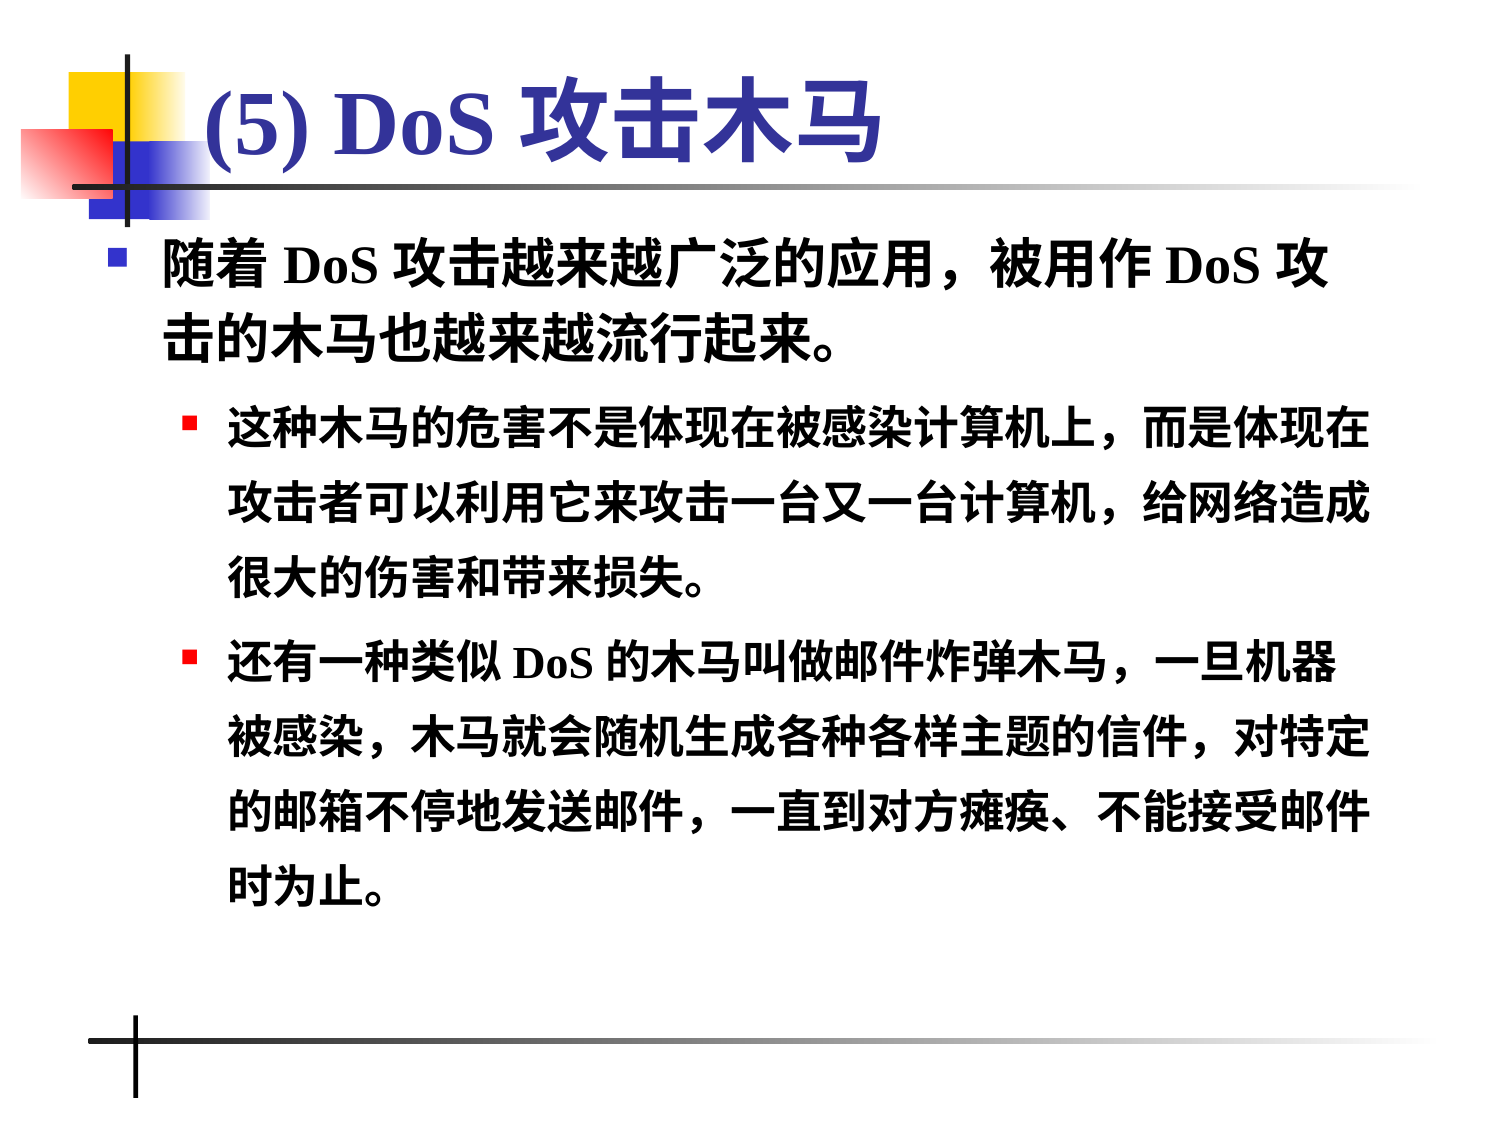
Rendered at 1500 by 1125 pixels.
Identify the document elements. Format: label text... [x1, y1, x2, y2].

title (5) DoS攻击木马 [188, 23, 1468, 181]
list 随着DoS攻击越来越广泛的应用，被用作DoS攻击的木马也越来越流行起来。 这种木马的危害不是体现在被感染计算机上，而是体现在攻击者可以利用它来攻击一台又一台计算机，给网络造成很大的伤害和带来损失。 还有一种类似DoS的木马叫做邮件炸弹木马，一旦机器被感染，木马就会随机生成各种各样主题的信件，对特定的邮箱不停地发送邮件，一直到对方瘫痪、不能接受邮件时为止。 [90, 211, 1390, 945]
